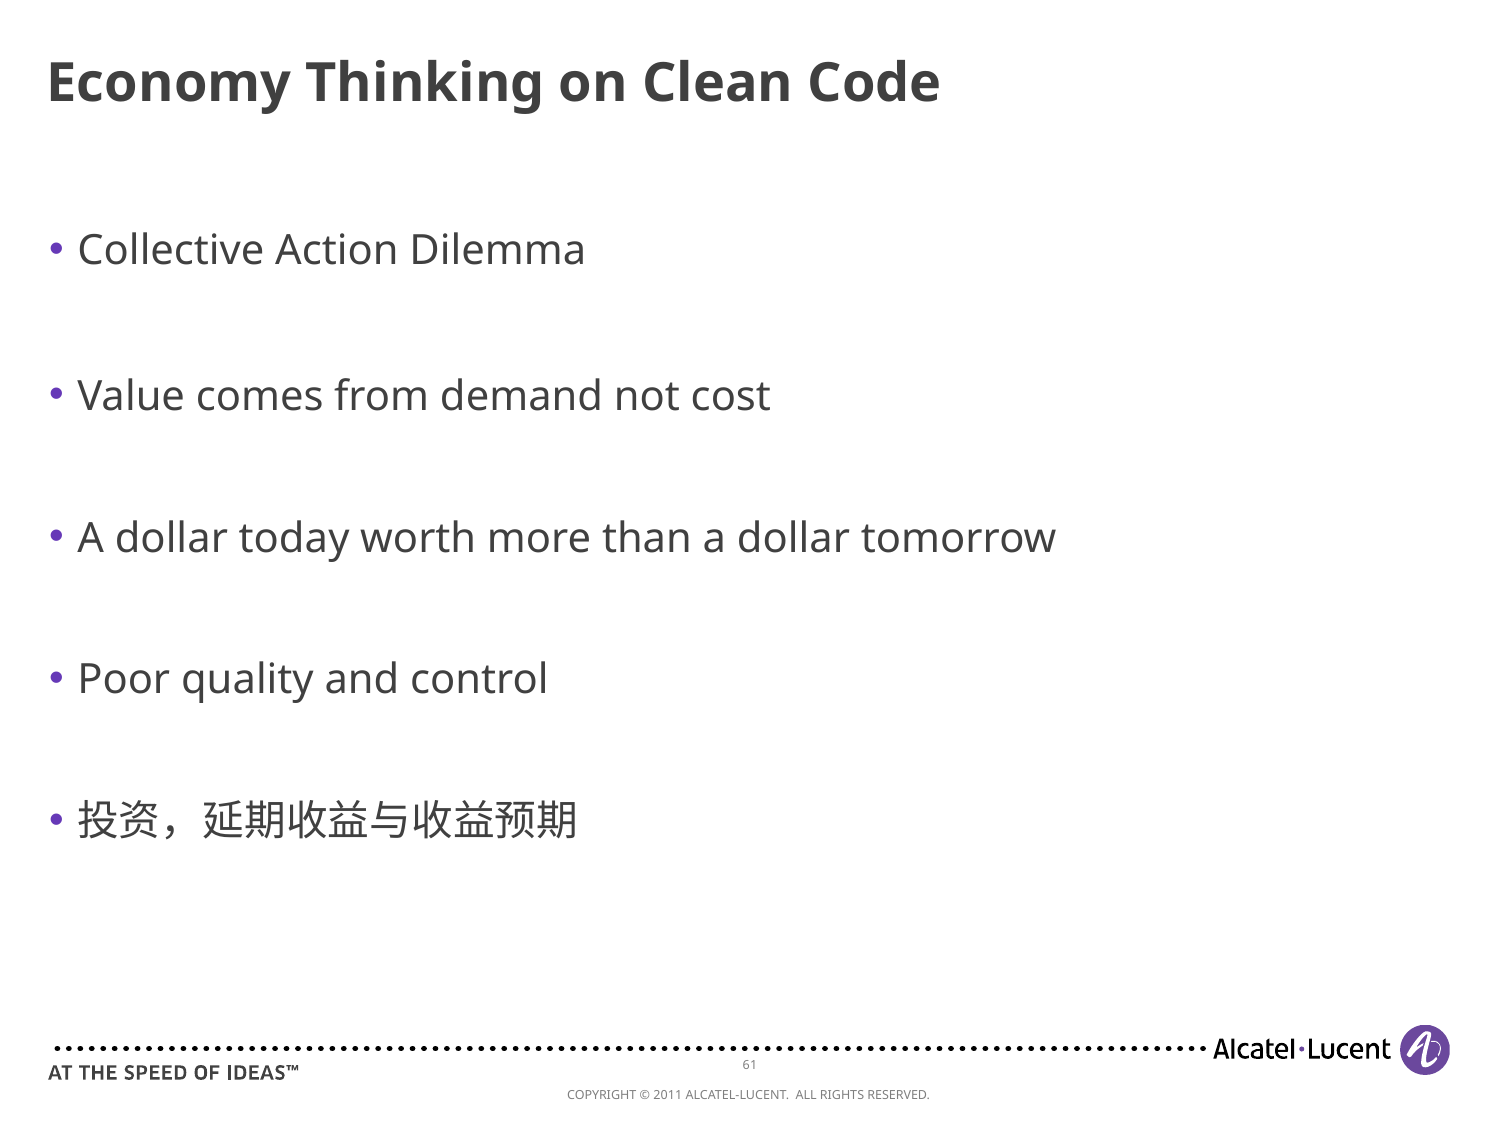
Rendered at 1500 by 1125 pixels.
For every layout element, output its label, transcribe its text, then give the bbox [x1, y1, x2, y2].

list Collective Action Dilemma Value comes from demand not cost A dollar today worth more than a dollar tomorrow Poor quality and control 投资，延期收益与收益预期 [41, 223, 1450, 966]
title Economy Thinking on Clean Code [31, 39, 1450, 228]
